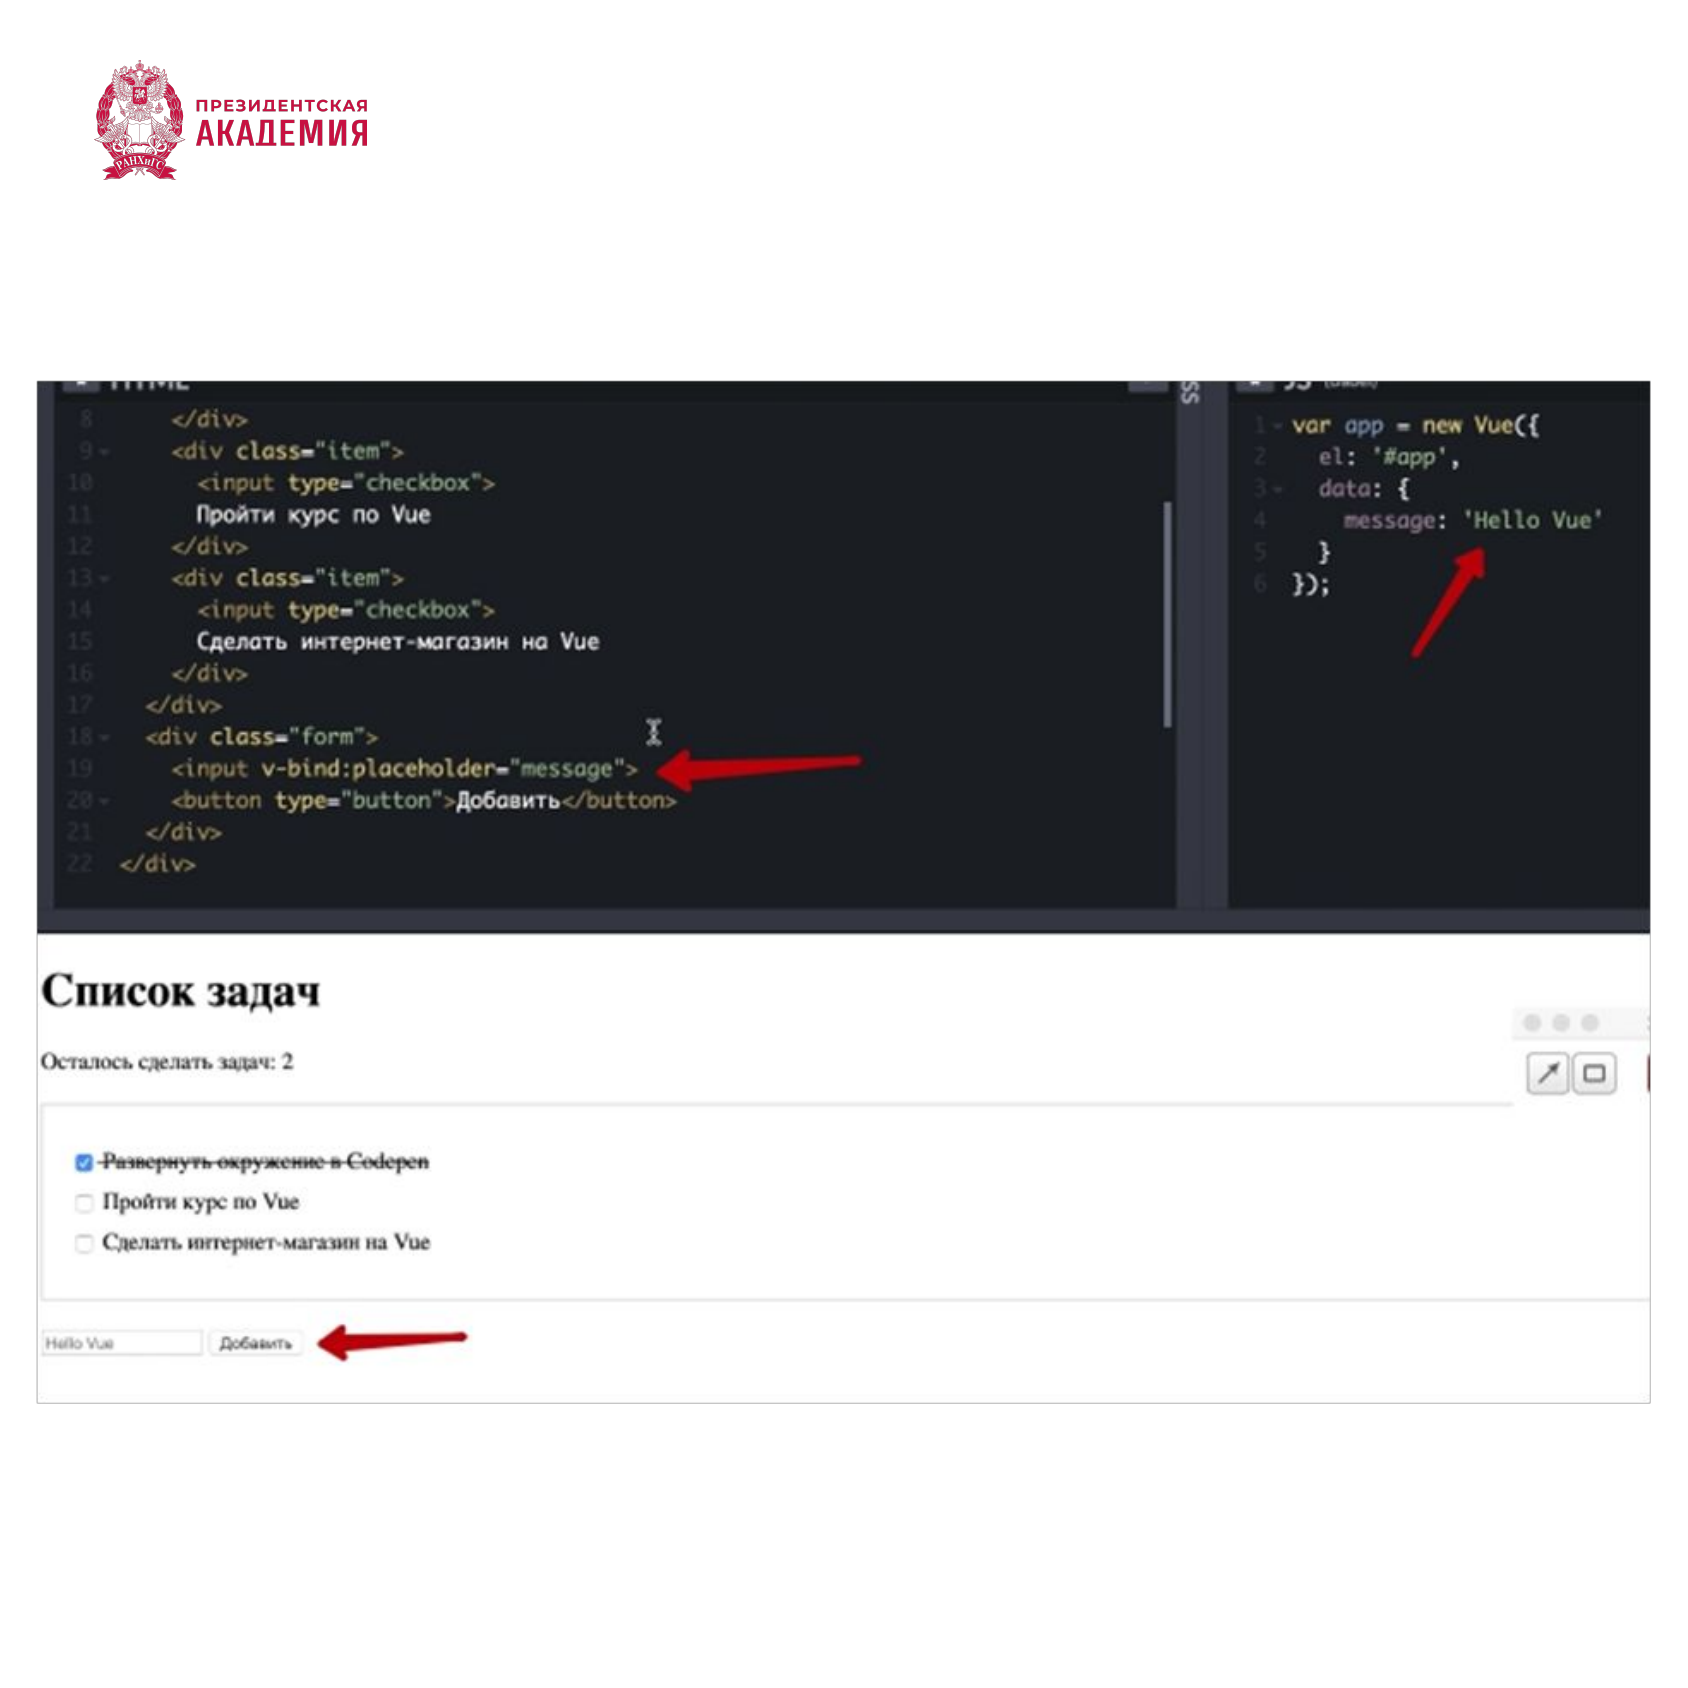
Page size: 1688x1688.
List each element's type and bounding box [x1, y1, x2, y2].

picture [33, 378, 1654, 1408]
picture [94, 60, 367, 180]
